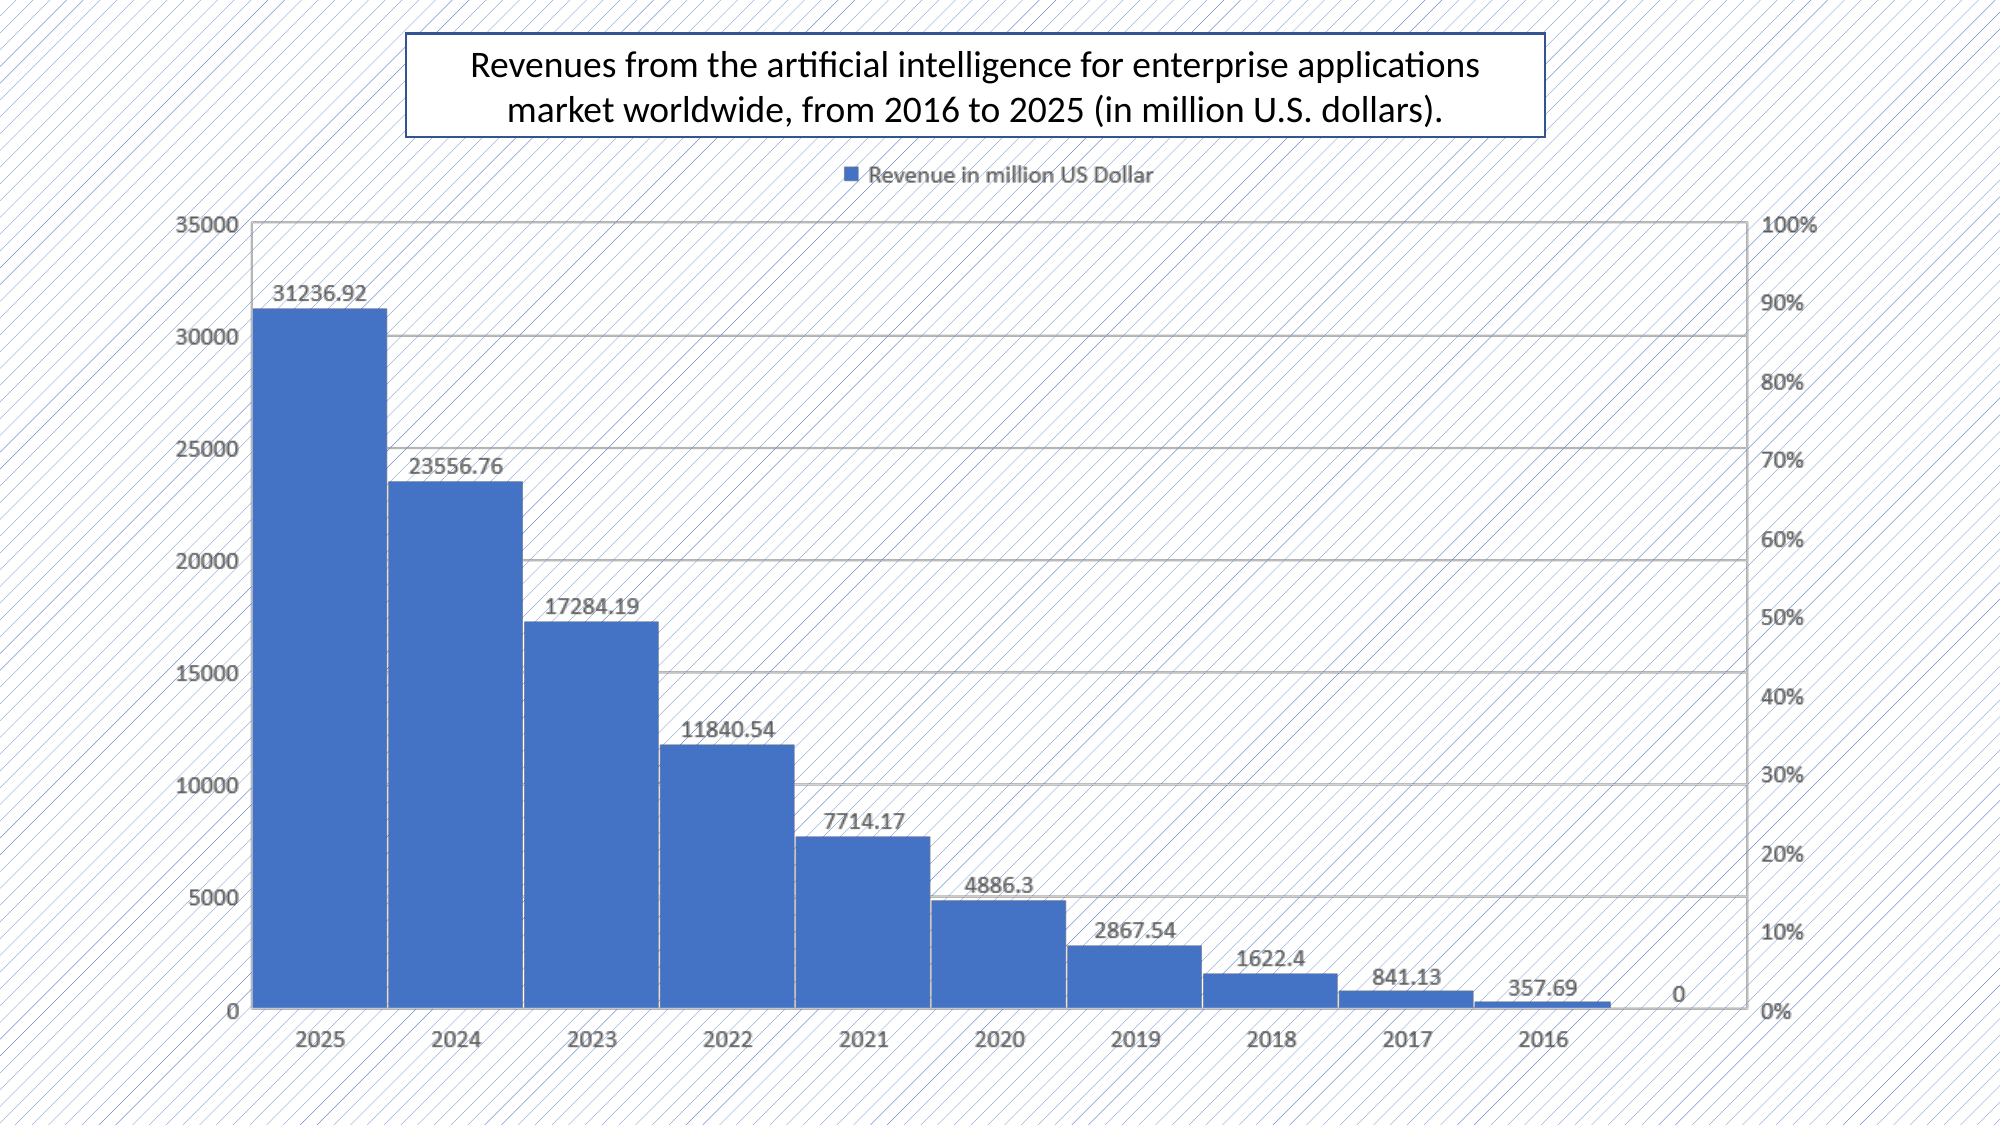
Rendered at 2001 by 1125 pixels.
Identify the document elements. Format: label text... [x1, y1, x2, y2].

picture [164, 136, 1831, 1069]
text_box Revenues from the artificial intelligence for enterprise applications market worldwide, from 2016 to 2025 (in million U.S. dollars). [405, 32, 1546, 138]
